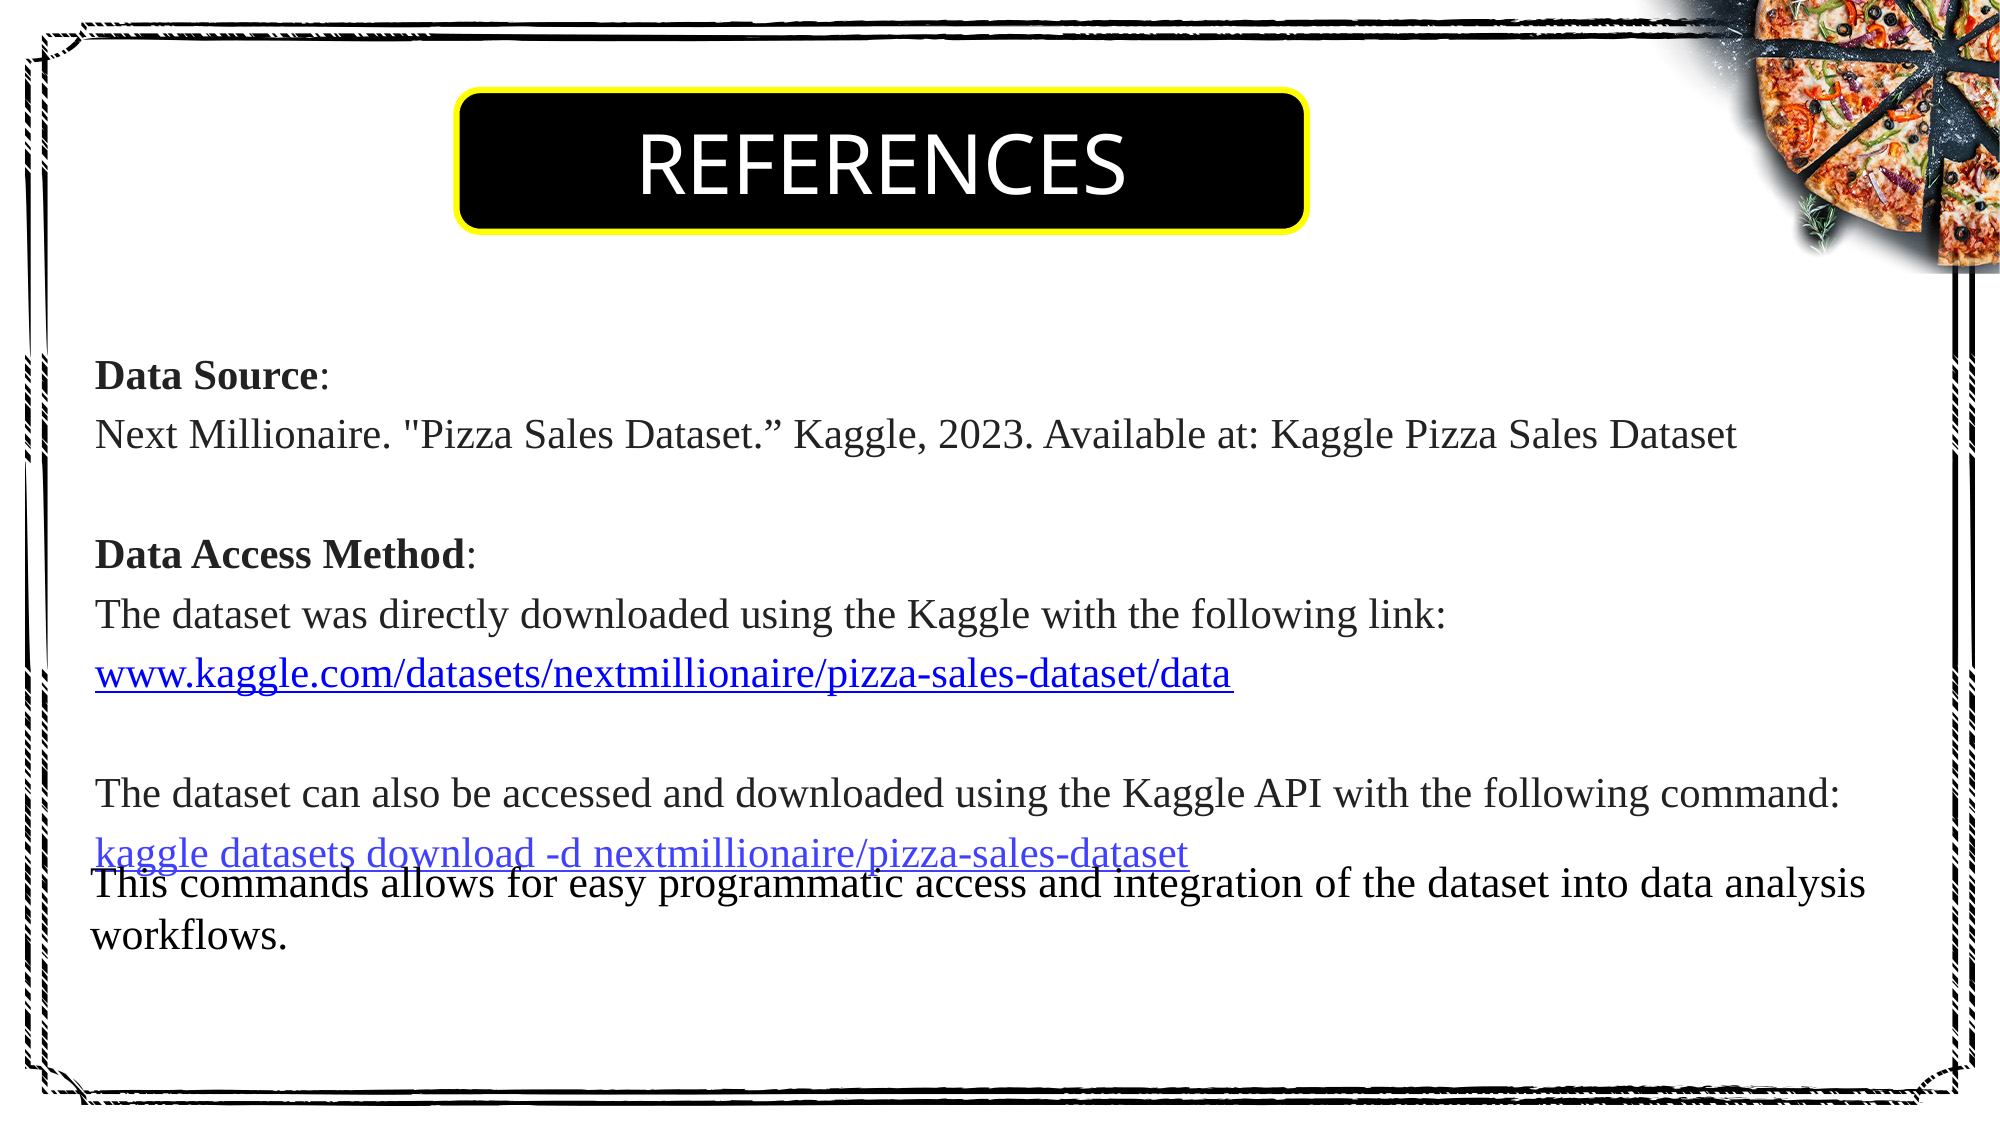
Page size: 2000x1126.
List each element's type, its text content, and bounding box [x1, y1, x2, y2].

list Data Source: Next Millionaire. "Pizza Sales Dataset.” Kaggle, 2023. Available at: Kaggle Pizza Sales Dataset Data Access Method: The dataset was directly downloaded using the Kaggle with the following link: www.kaggle.com/datasets/nextmillionaire/pizza-sales-dataset/data The dataset can also be accessed and downloaded using the Kaggle API with the following command: kaggle datasets download -d nextmillionaire/pizza-sales-dataset [78, 338, 1910, 895]
picture [0, 0, 2000, 1125]
text_box REFERENCES [454, 87, 1310, 234]
text_box This commands allows for easy programmatic access and integration of the dataset into data analysis workflows. [75, 846, 1883, 966]
